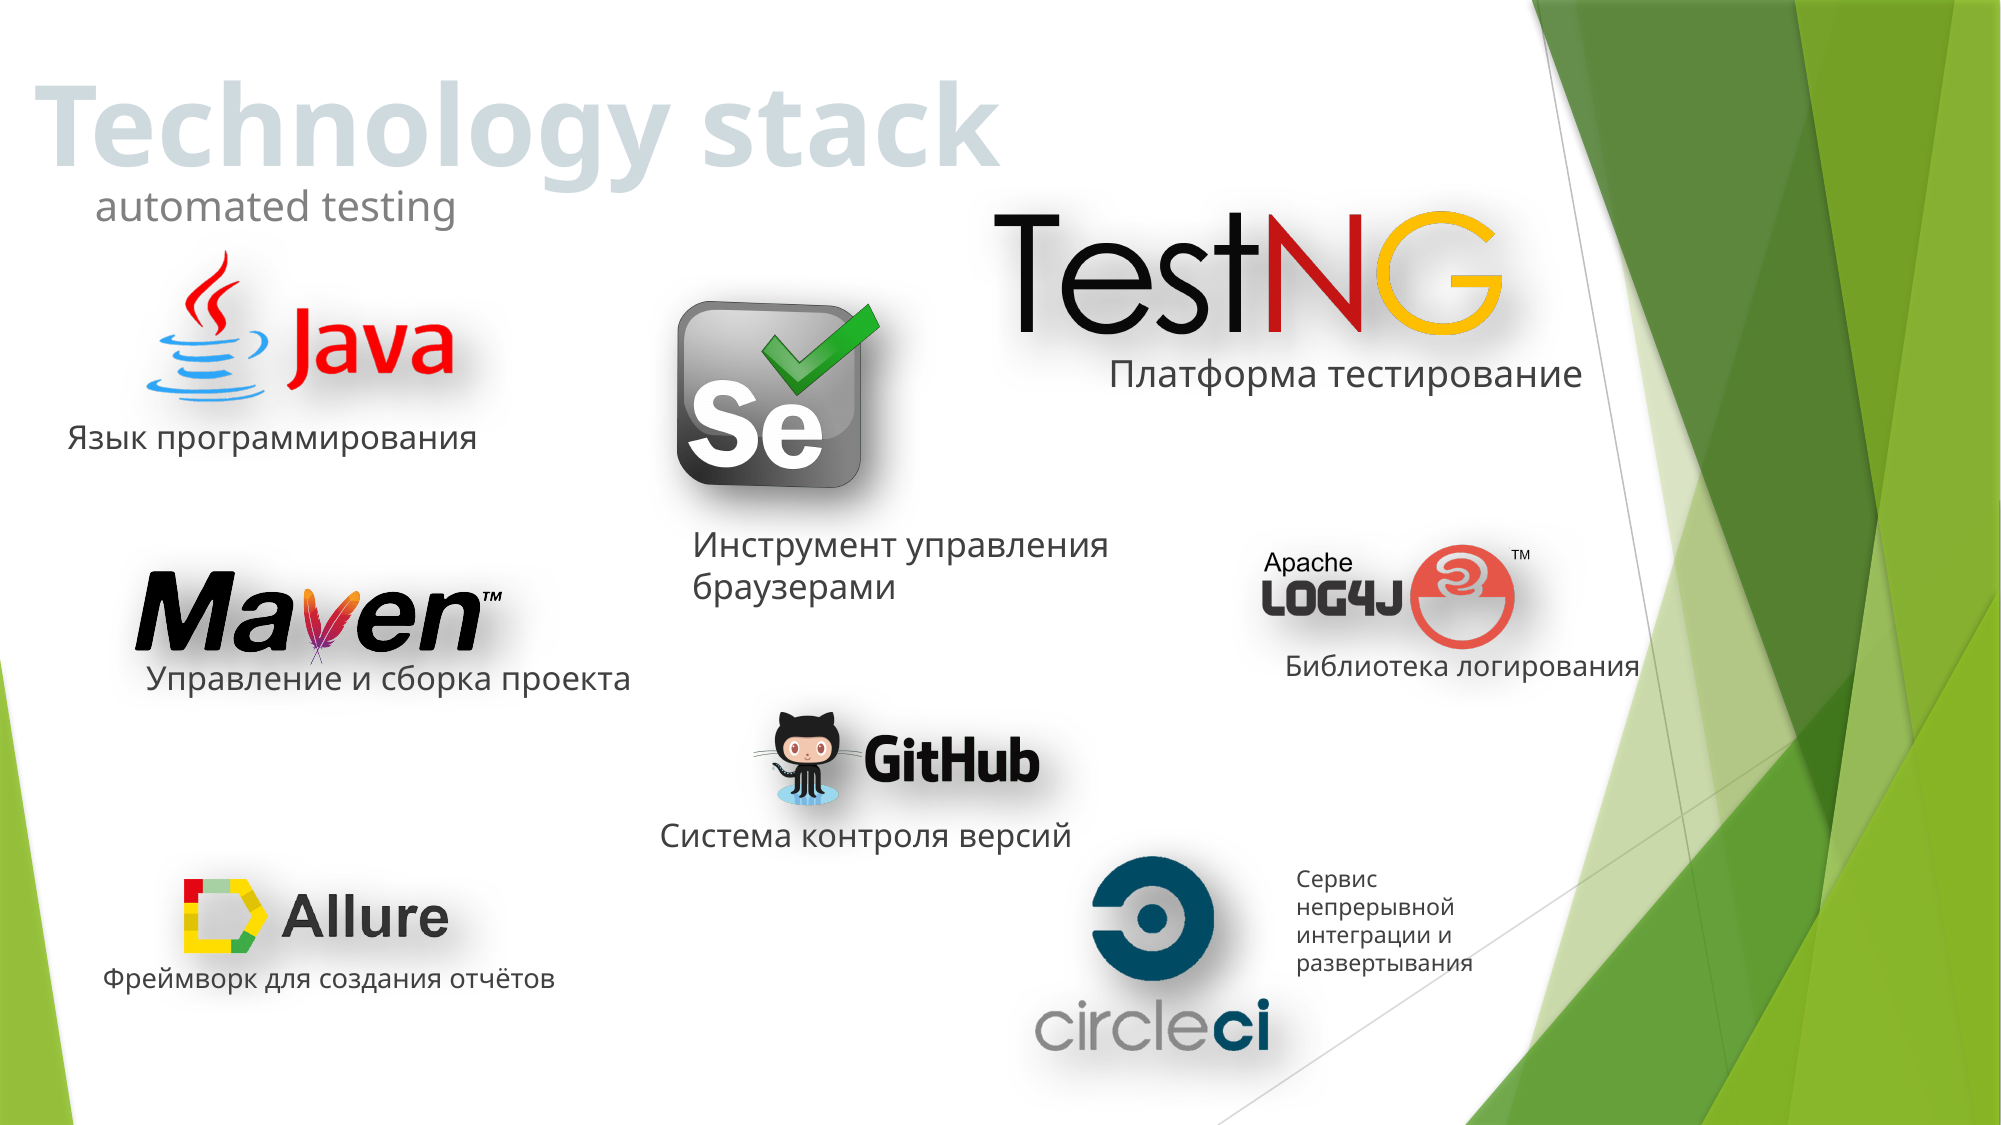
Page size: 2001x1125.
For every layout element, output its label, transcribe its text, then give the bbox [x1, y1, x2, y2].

picture [1257, 541, 1541, 651]
text_box Библиотека логирования [1269, 640, 1659, 694]
text_box Управление и сборка проекта [131, 650, 678, 713]
picture [125, 232, 483, 419]
text_box Платформа тестирование [1093, 342, 1640, 406]
text_box Сервис непрерывной интеграции и развертывания [1281, 856, 1541, 986]
text_box Technology stack [18, 46, 1017, 197]
picture [750, 710, 1042, 808]
text_box Инструмент управления браузерами [677, 514, 1131, 624]
picture [183, 824, 624, 1004]
text_box Система контроля версий [644, 807, 1030, 871]
text_box Язык программирования [52, 409, 500, 473]
picture [1034, 856, 1269, 1052]
picture [676, 300, 880, 489]
picture [994, 210, 1503, 336]
picture [135, 570, 503, 666]
text_box Фреймворк для создания отчётов [87, 953, 634, 1017]
text_box Система контроля версий [1042, 807, 1092, 854]
text_box automated testing [79, 172, 475, 250]
